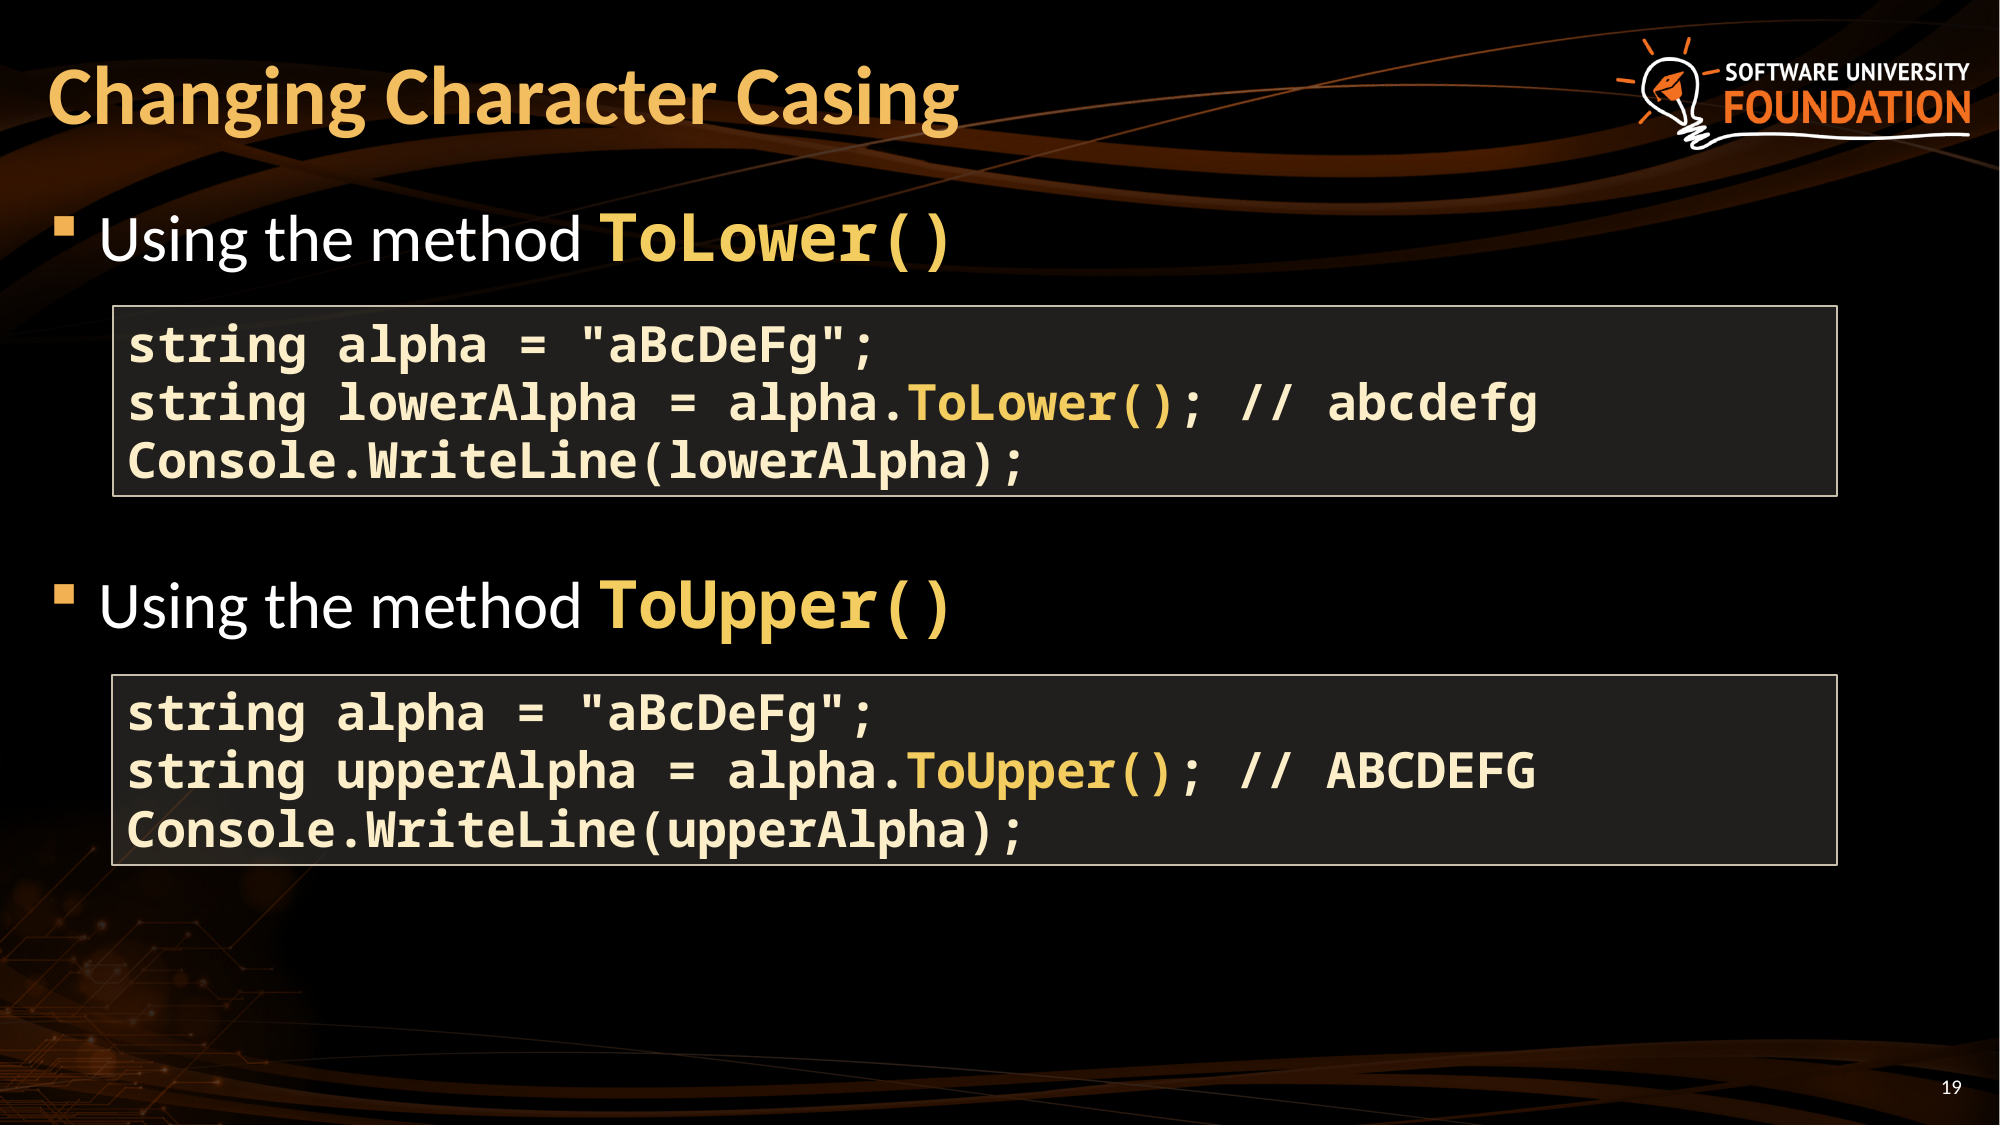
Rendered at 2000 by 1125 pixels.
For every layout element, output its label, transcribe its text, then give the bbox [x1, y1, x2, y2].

list Using the method ToLower() Using the method ToUpper() [31, 188, 1968, 1103]
slide_number 19 [1897, 1070, 1968, 1103]
text_box string alpha = "aBcDeFg"; string upperAlpha = alpha.ToUpper(); // ABCDEFG Console.WriteLine(upperAlpha); [112, 674, 1838, 865]
picture [0, 0, 2000, 1125]
text_box string alpha = "aBcDeFg"; string lowerAlpha = alpha.ToLower(); // abcdefg Console.WriteLine(lowerAlpha); [113, 306, 1838, 497]
title Changing Character Casing [30, 6, 1602, 189]
